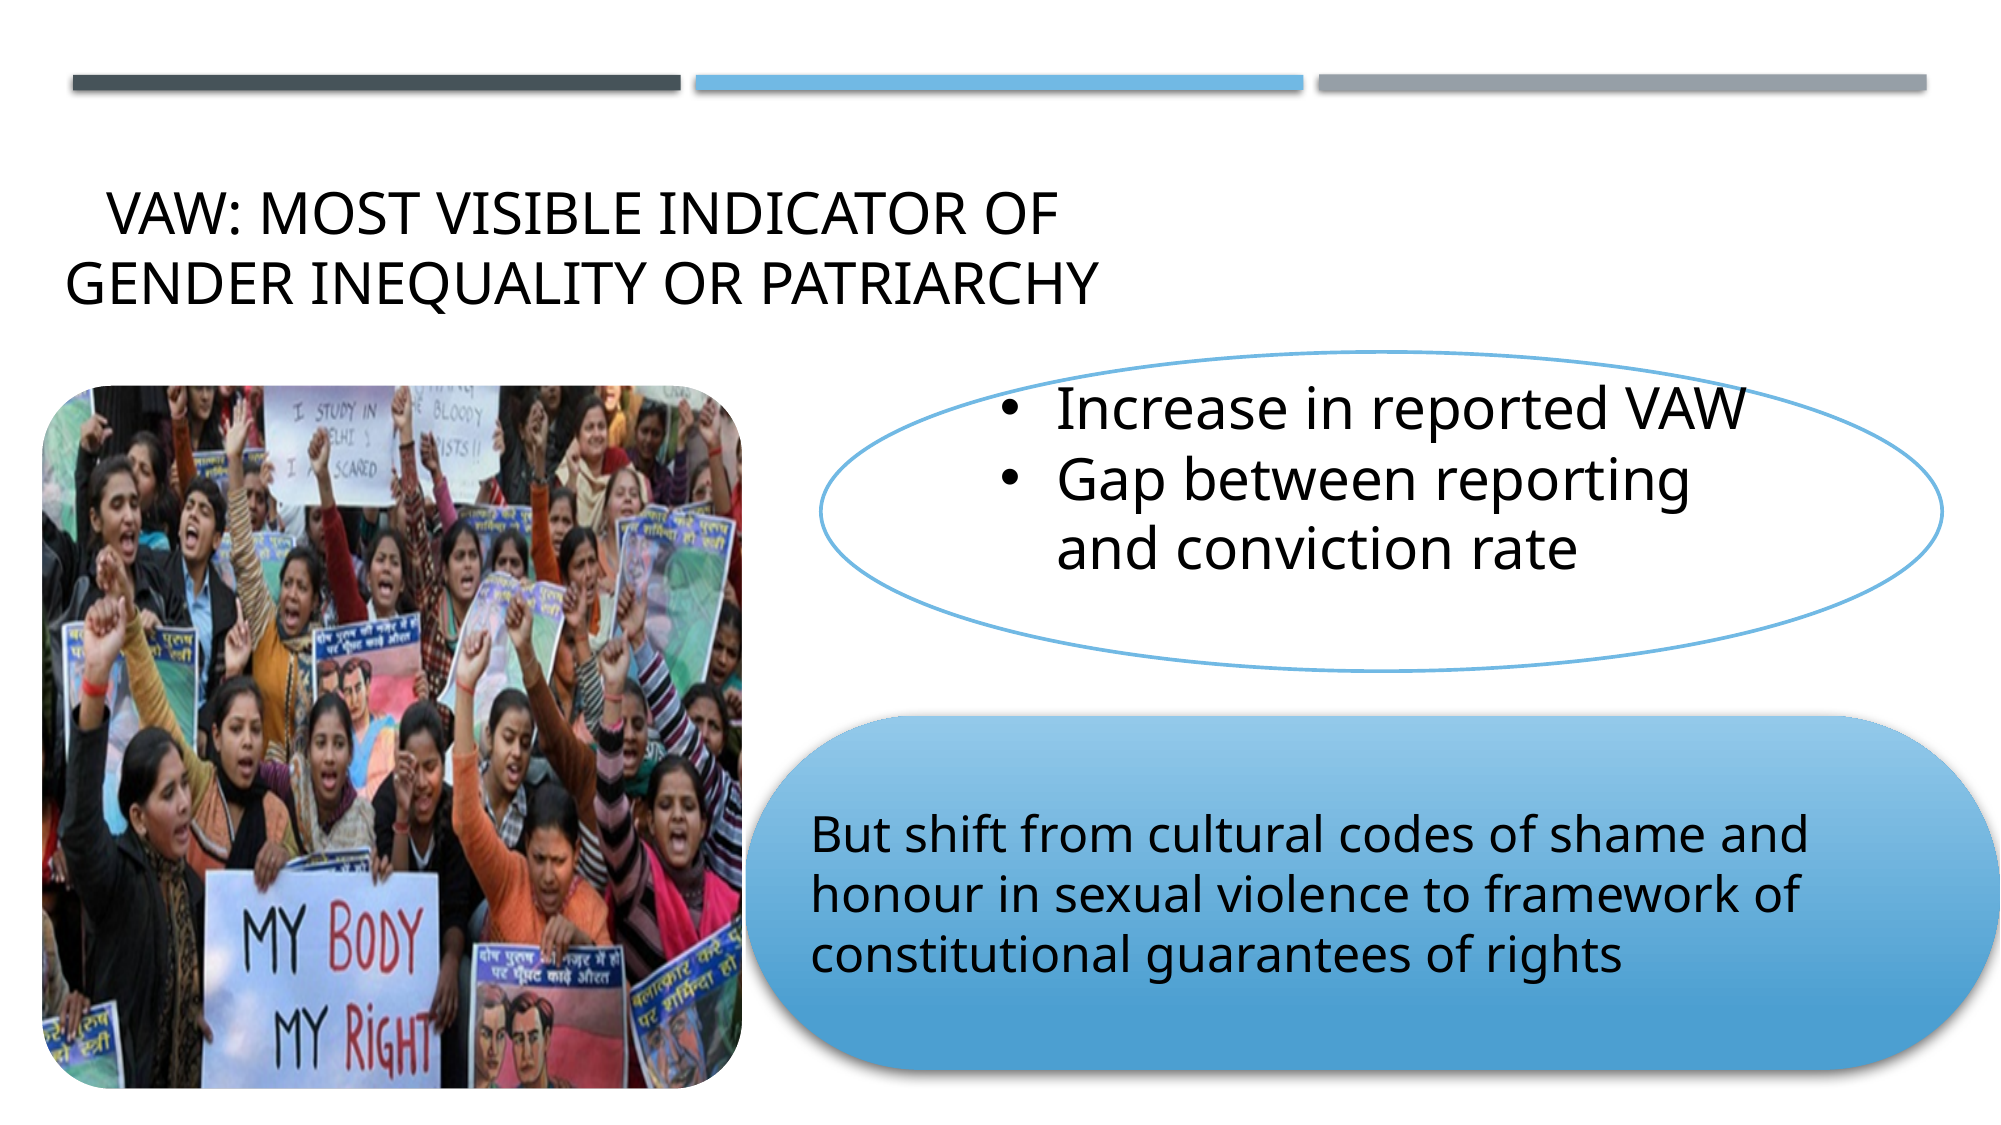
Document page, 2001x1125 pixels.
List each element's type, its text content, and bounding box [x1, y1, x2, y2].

title VAW: Most visible indicator of gender inequality or patriarchy [39, 108, 1127, 325]
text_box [39, 383, 745, 1092]
text_box But shift from cultural codes of shame and honour in sexual violence to framework of constitutional guarantees of rights [749, 715, 2000, 1070]
text_box Increase in reported VAW Gap between reporting and conviction rate [818, 350, 1945, 673]
